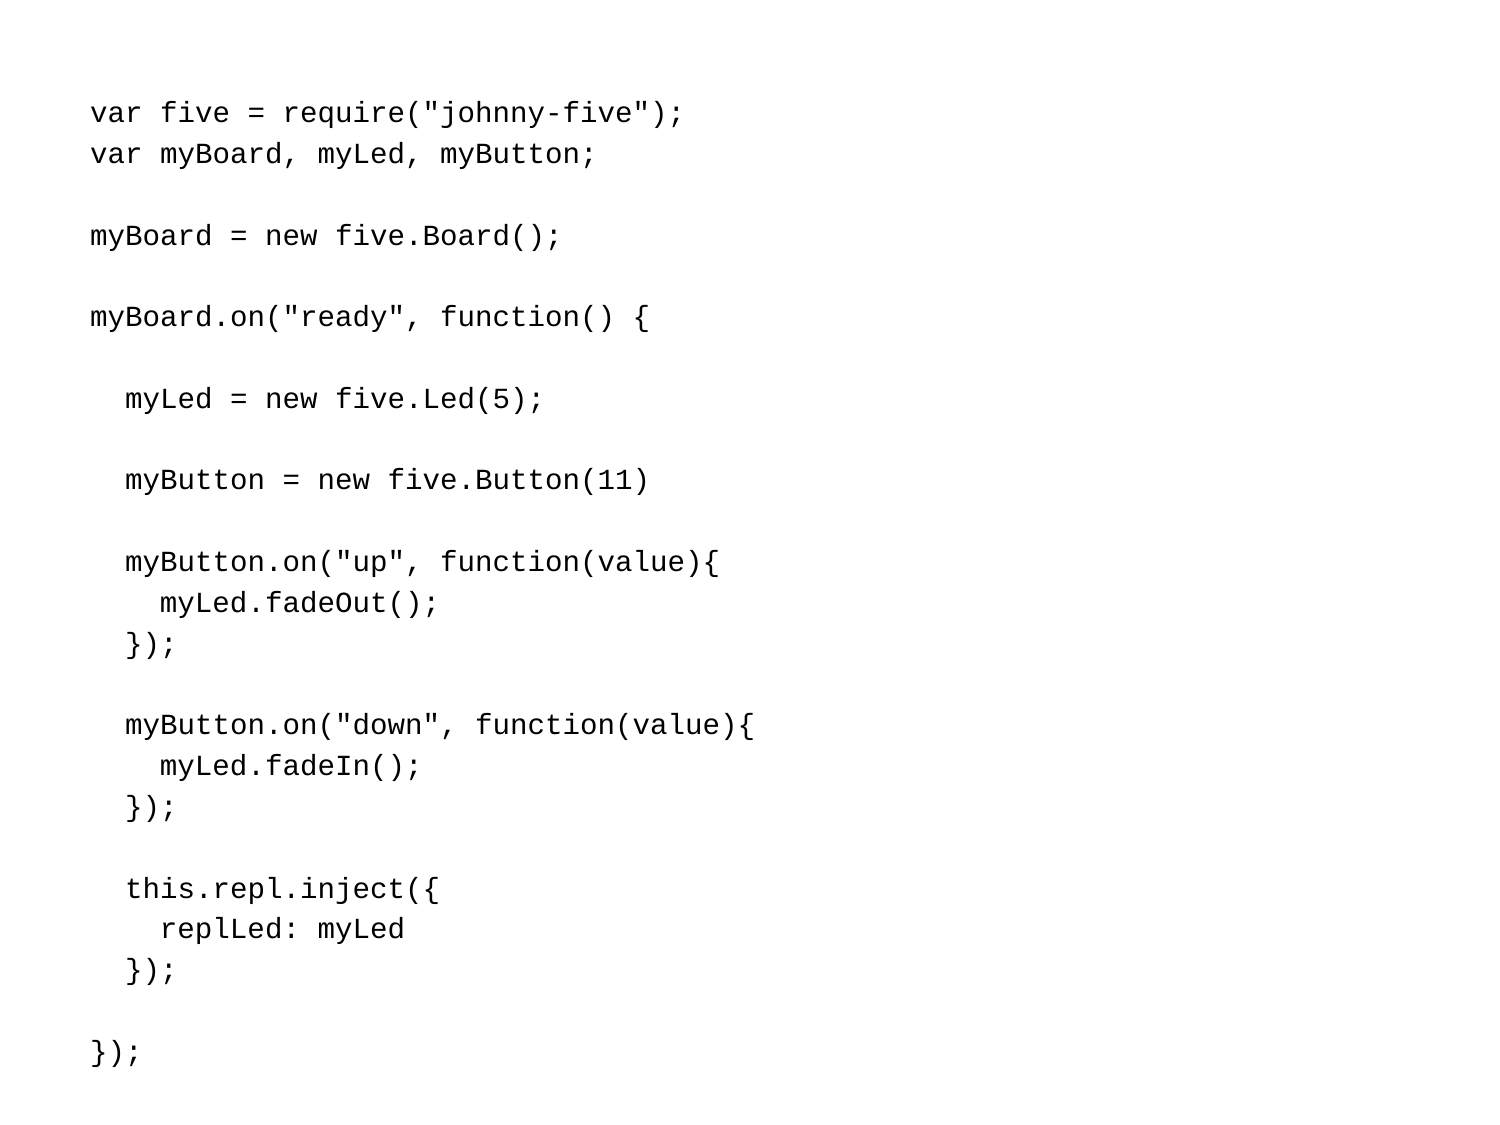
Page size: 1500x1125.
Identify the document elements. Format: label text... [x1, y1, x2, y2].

list var five = require("johnny-five"); var myBoard, myLed, myButton; myBoard = new five.Board(); myBoard.on("ready", function() { myLed = new five.Led(5); myButton = new five.Button(11) myButton.on("up", function(value){ myLed.fadeOut(); }); myButton.on("down", function(value){ myLed.fadeIn(); }); this.repl.inject({ replLed: myLed }); }); [75, 86, 1425, 1005]
